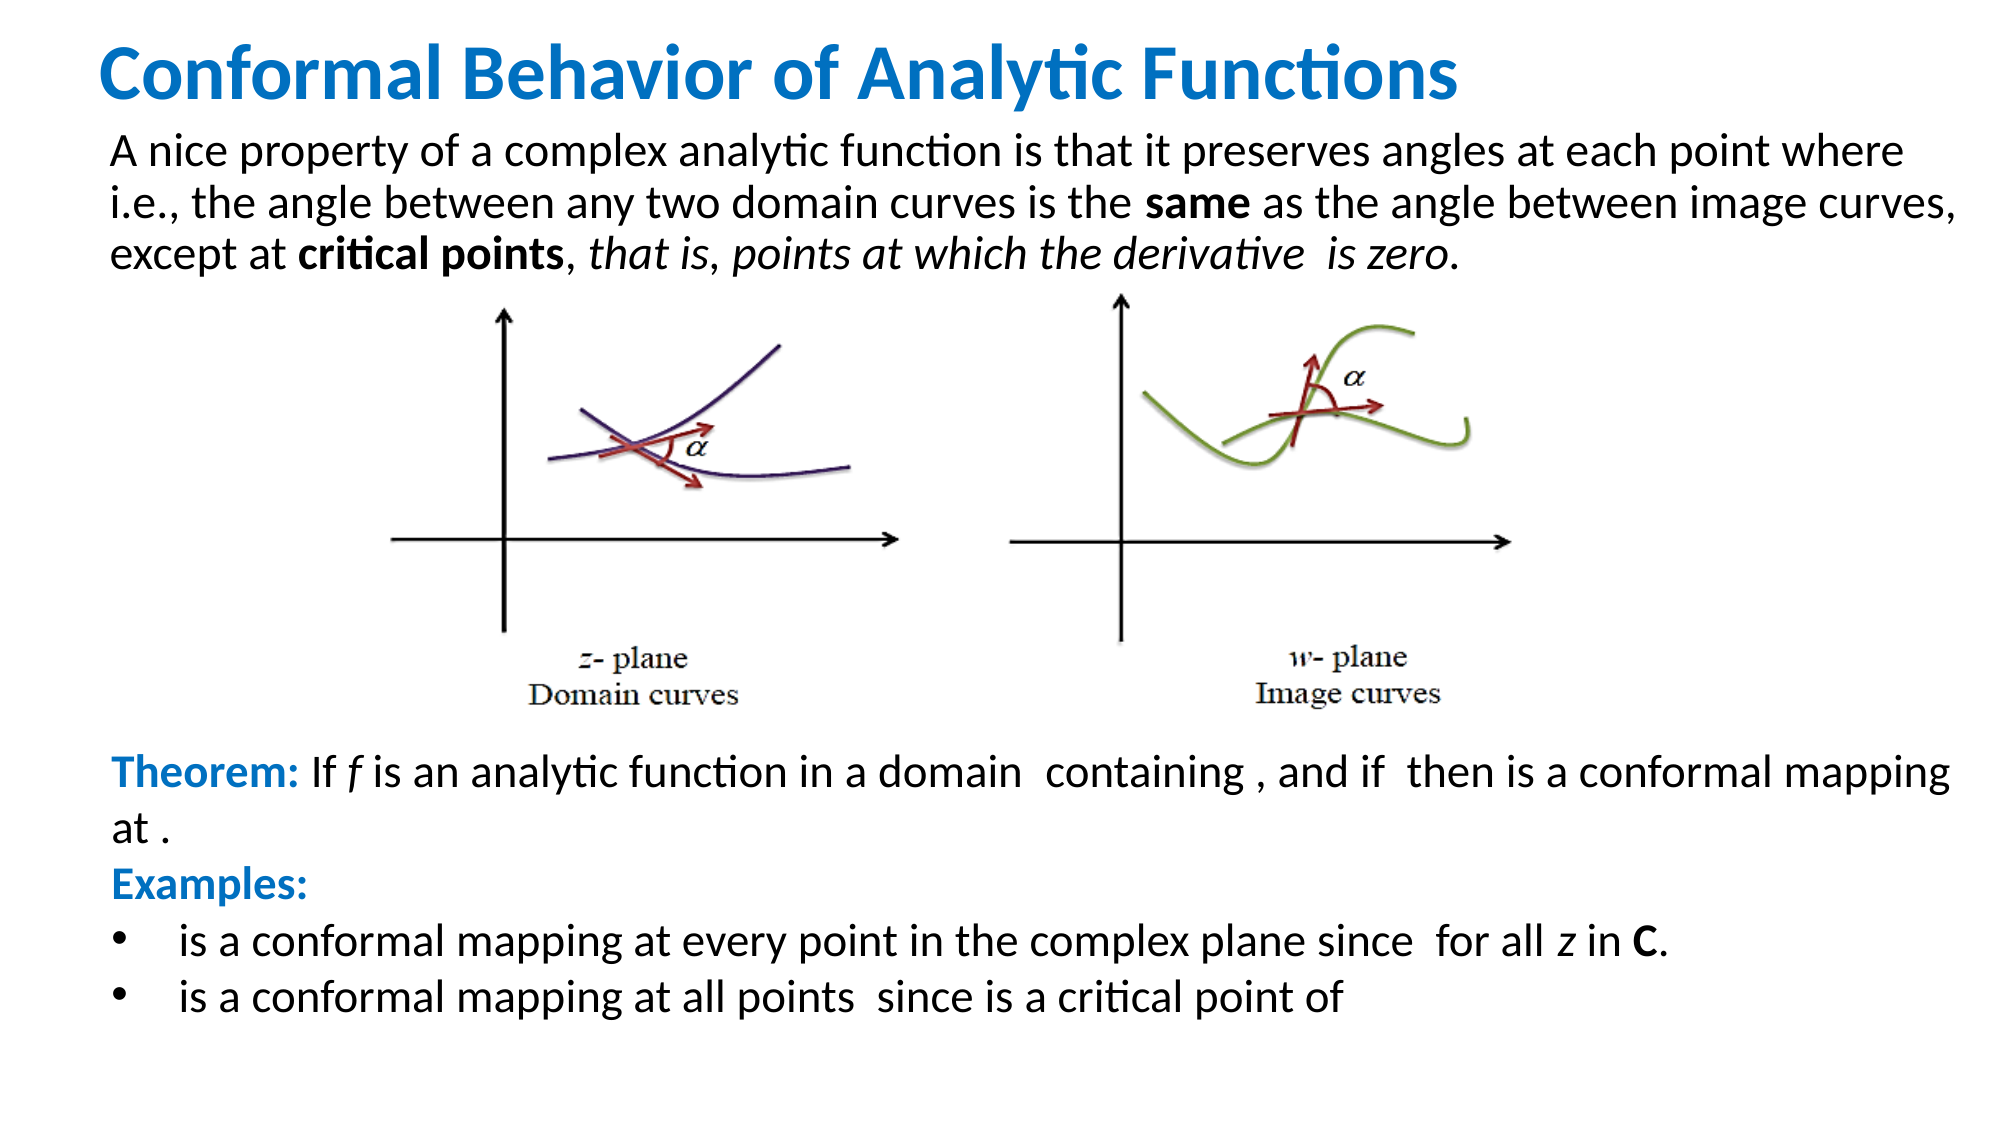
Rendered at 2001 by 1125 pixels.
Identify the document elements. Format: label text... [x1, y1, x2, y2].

title Conformal Behavior of Analytic Functions [84, 29, 1810, 120]
picture [389, 285, 1520, 718]
